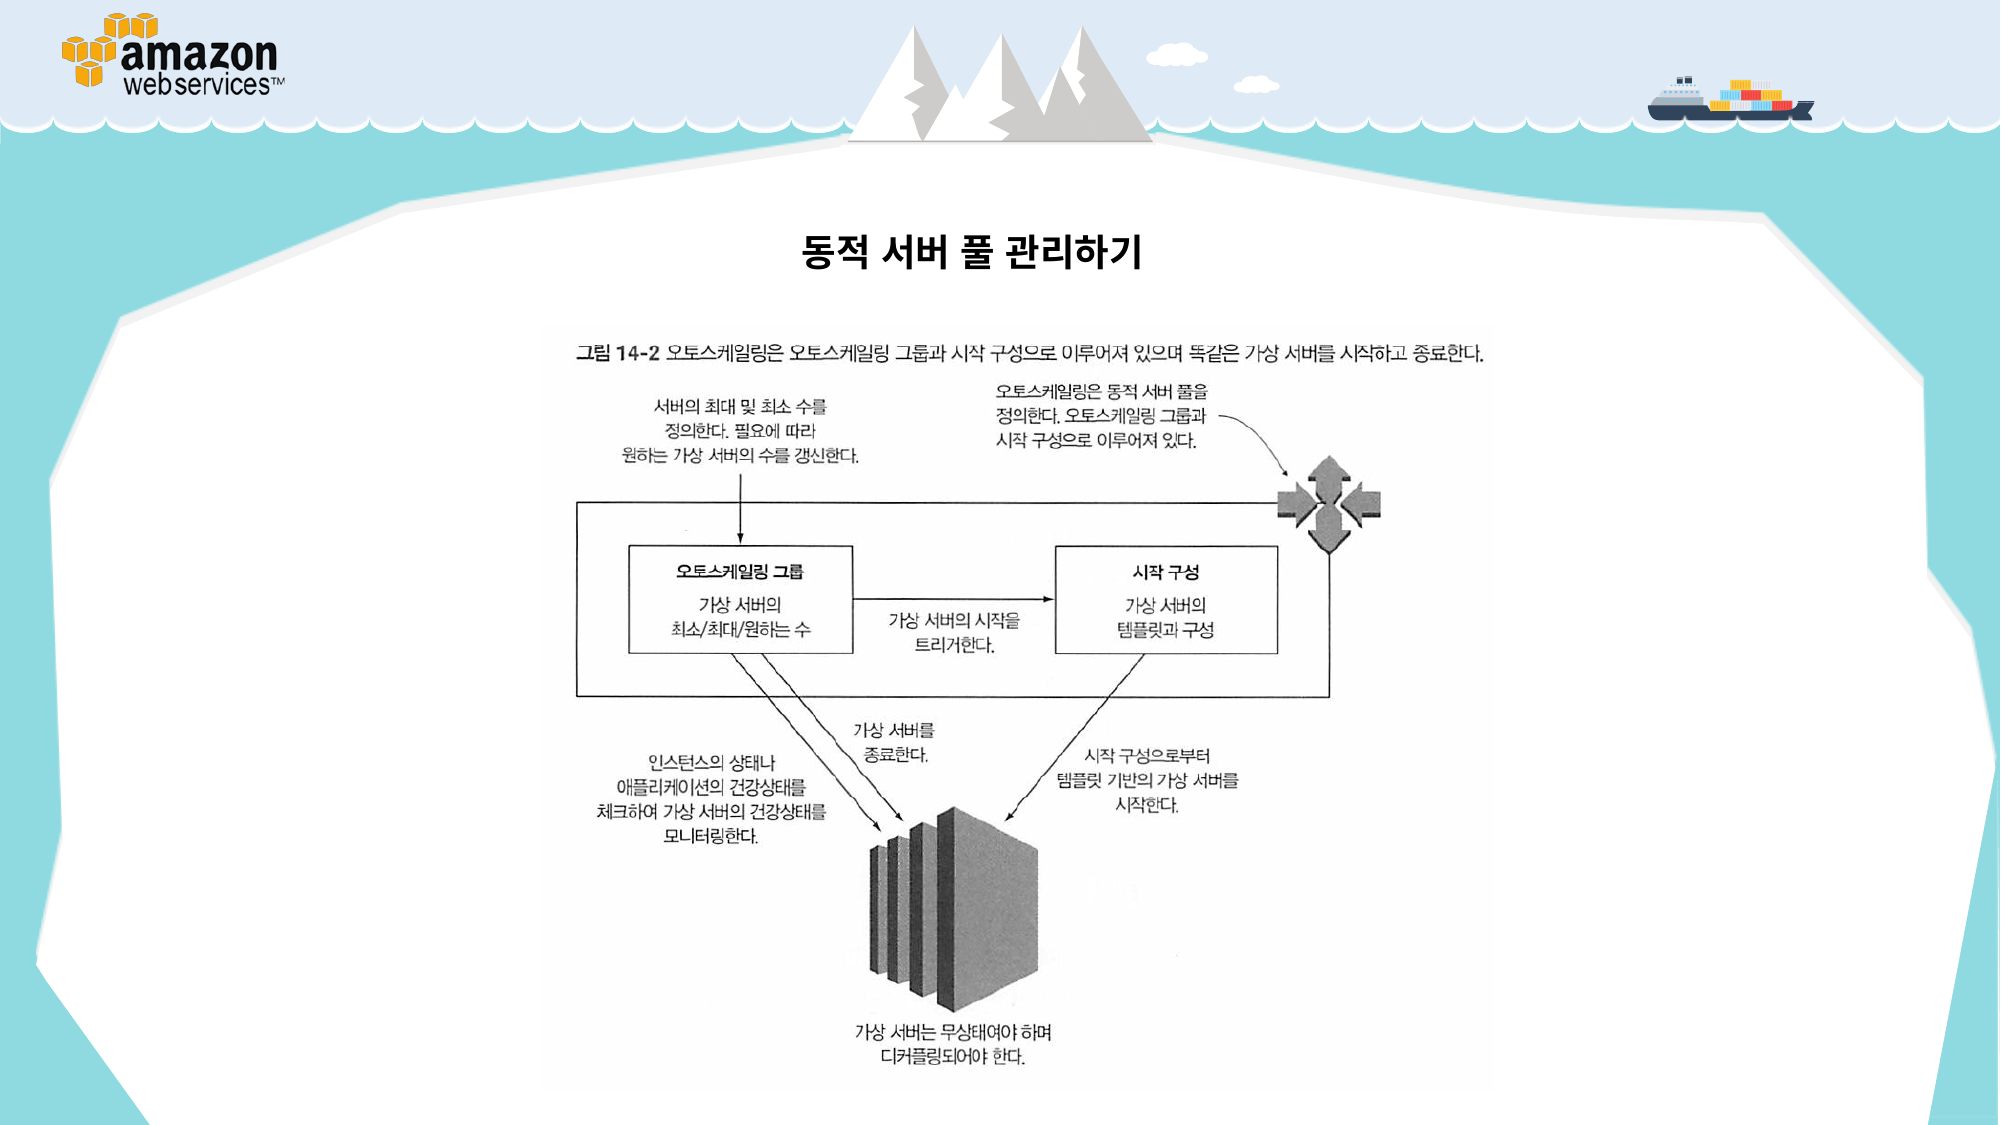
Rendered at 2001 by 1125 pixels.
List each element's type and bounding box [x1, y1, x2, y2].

text_box [847, 24, 1153, 143]
text_box [1233, 75, 1280, 94]
picture [43, 0, 301, 130]
text_box [1647, 76, 1815, 119]
text_box [1153, 42, 1209, 67]
text_box [0, 119, 2000, 1125]
picture [541, 324, 1494, 1091]
